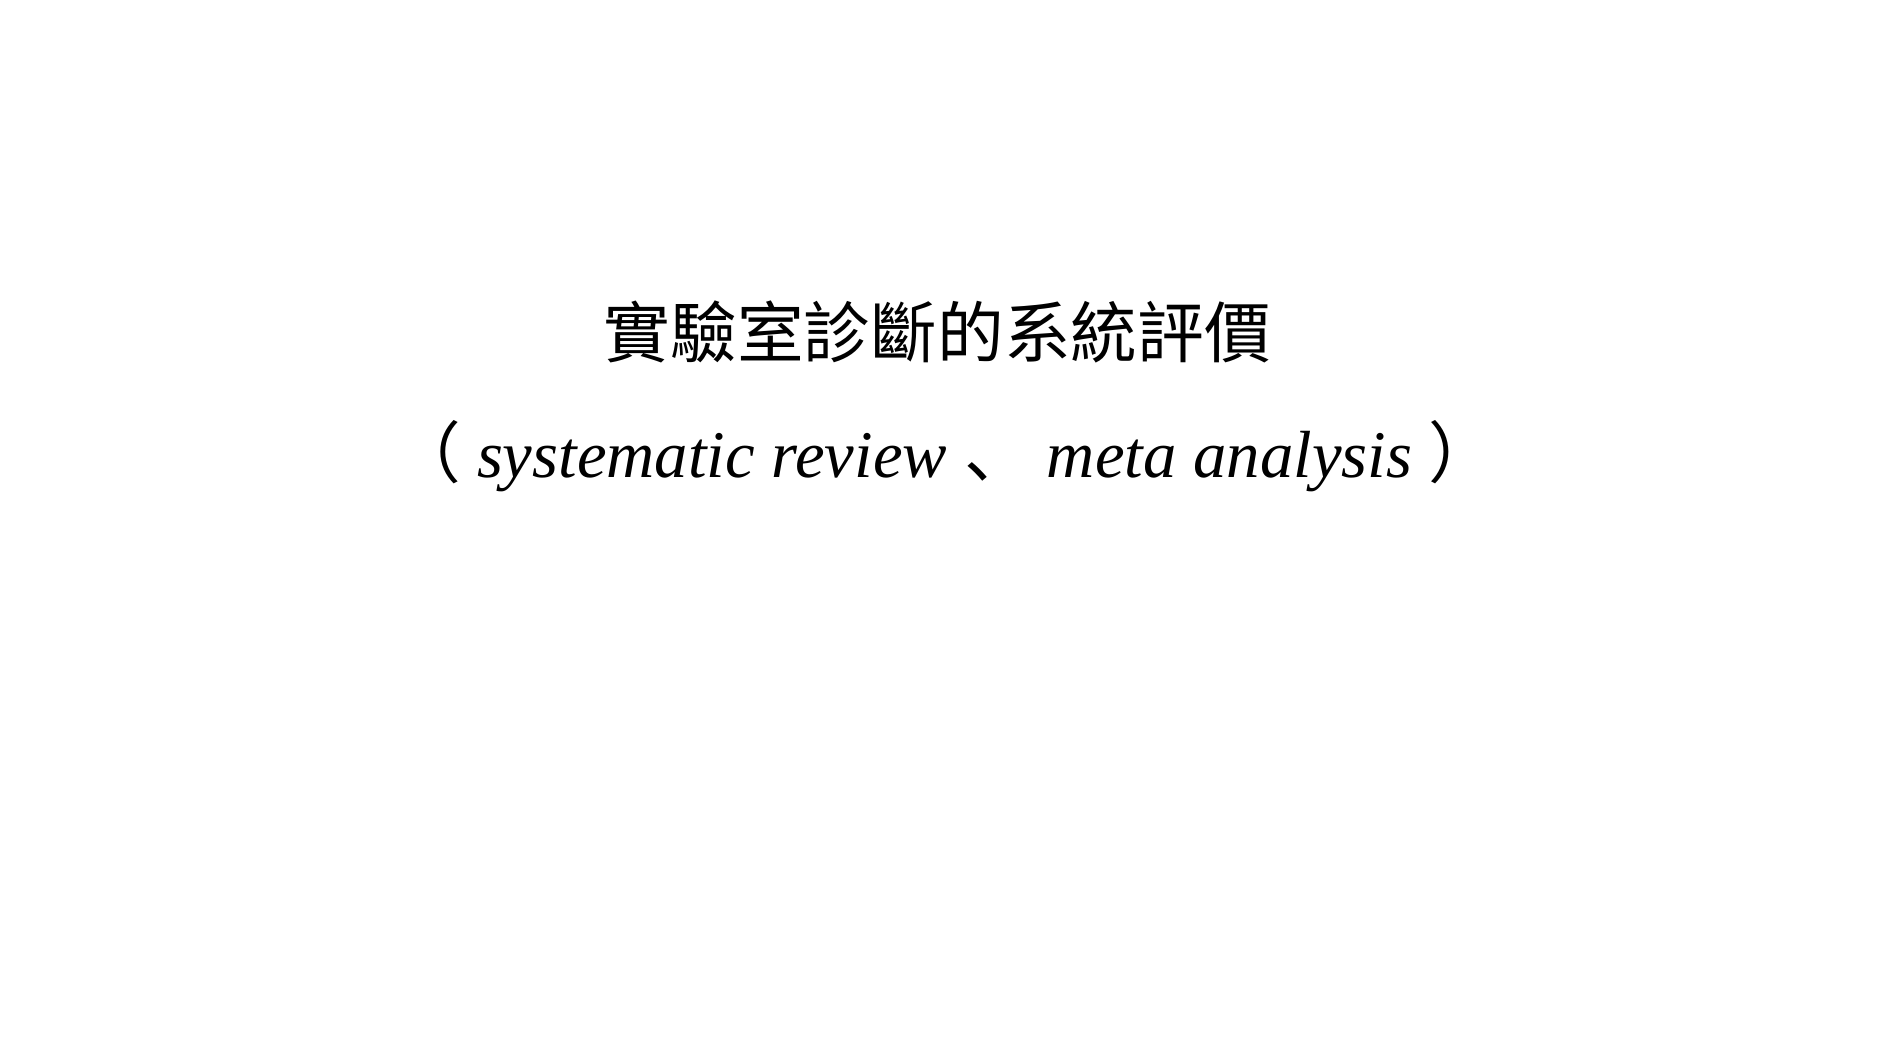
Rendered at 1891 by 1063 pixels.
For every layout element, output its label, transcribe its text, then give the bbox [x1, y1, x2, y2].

title 實驗室診斷的系統評價 （systematic review、meta analysis） [161, 209, 1729, 532]
